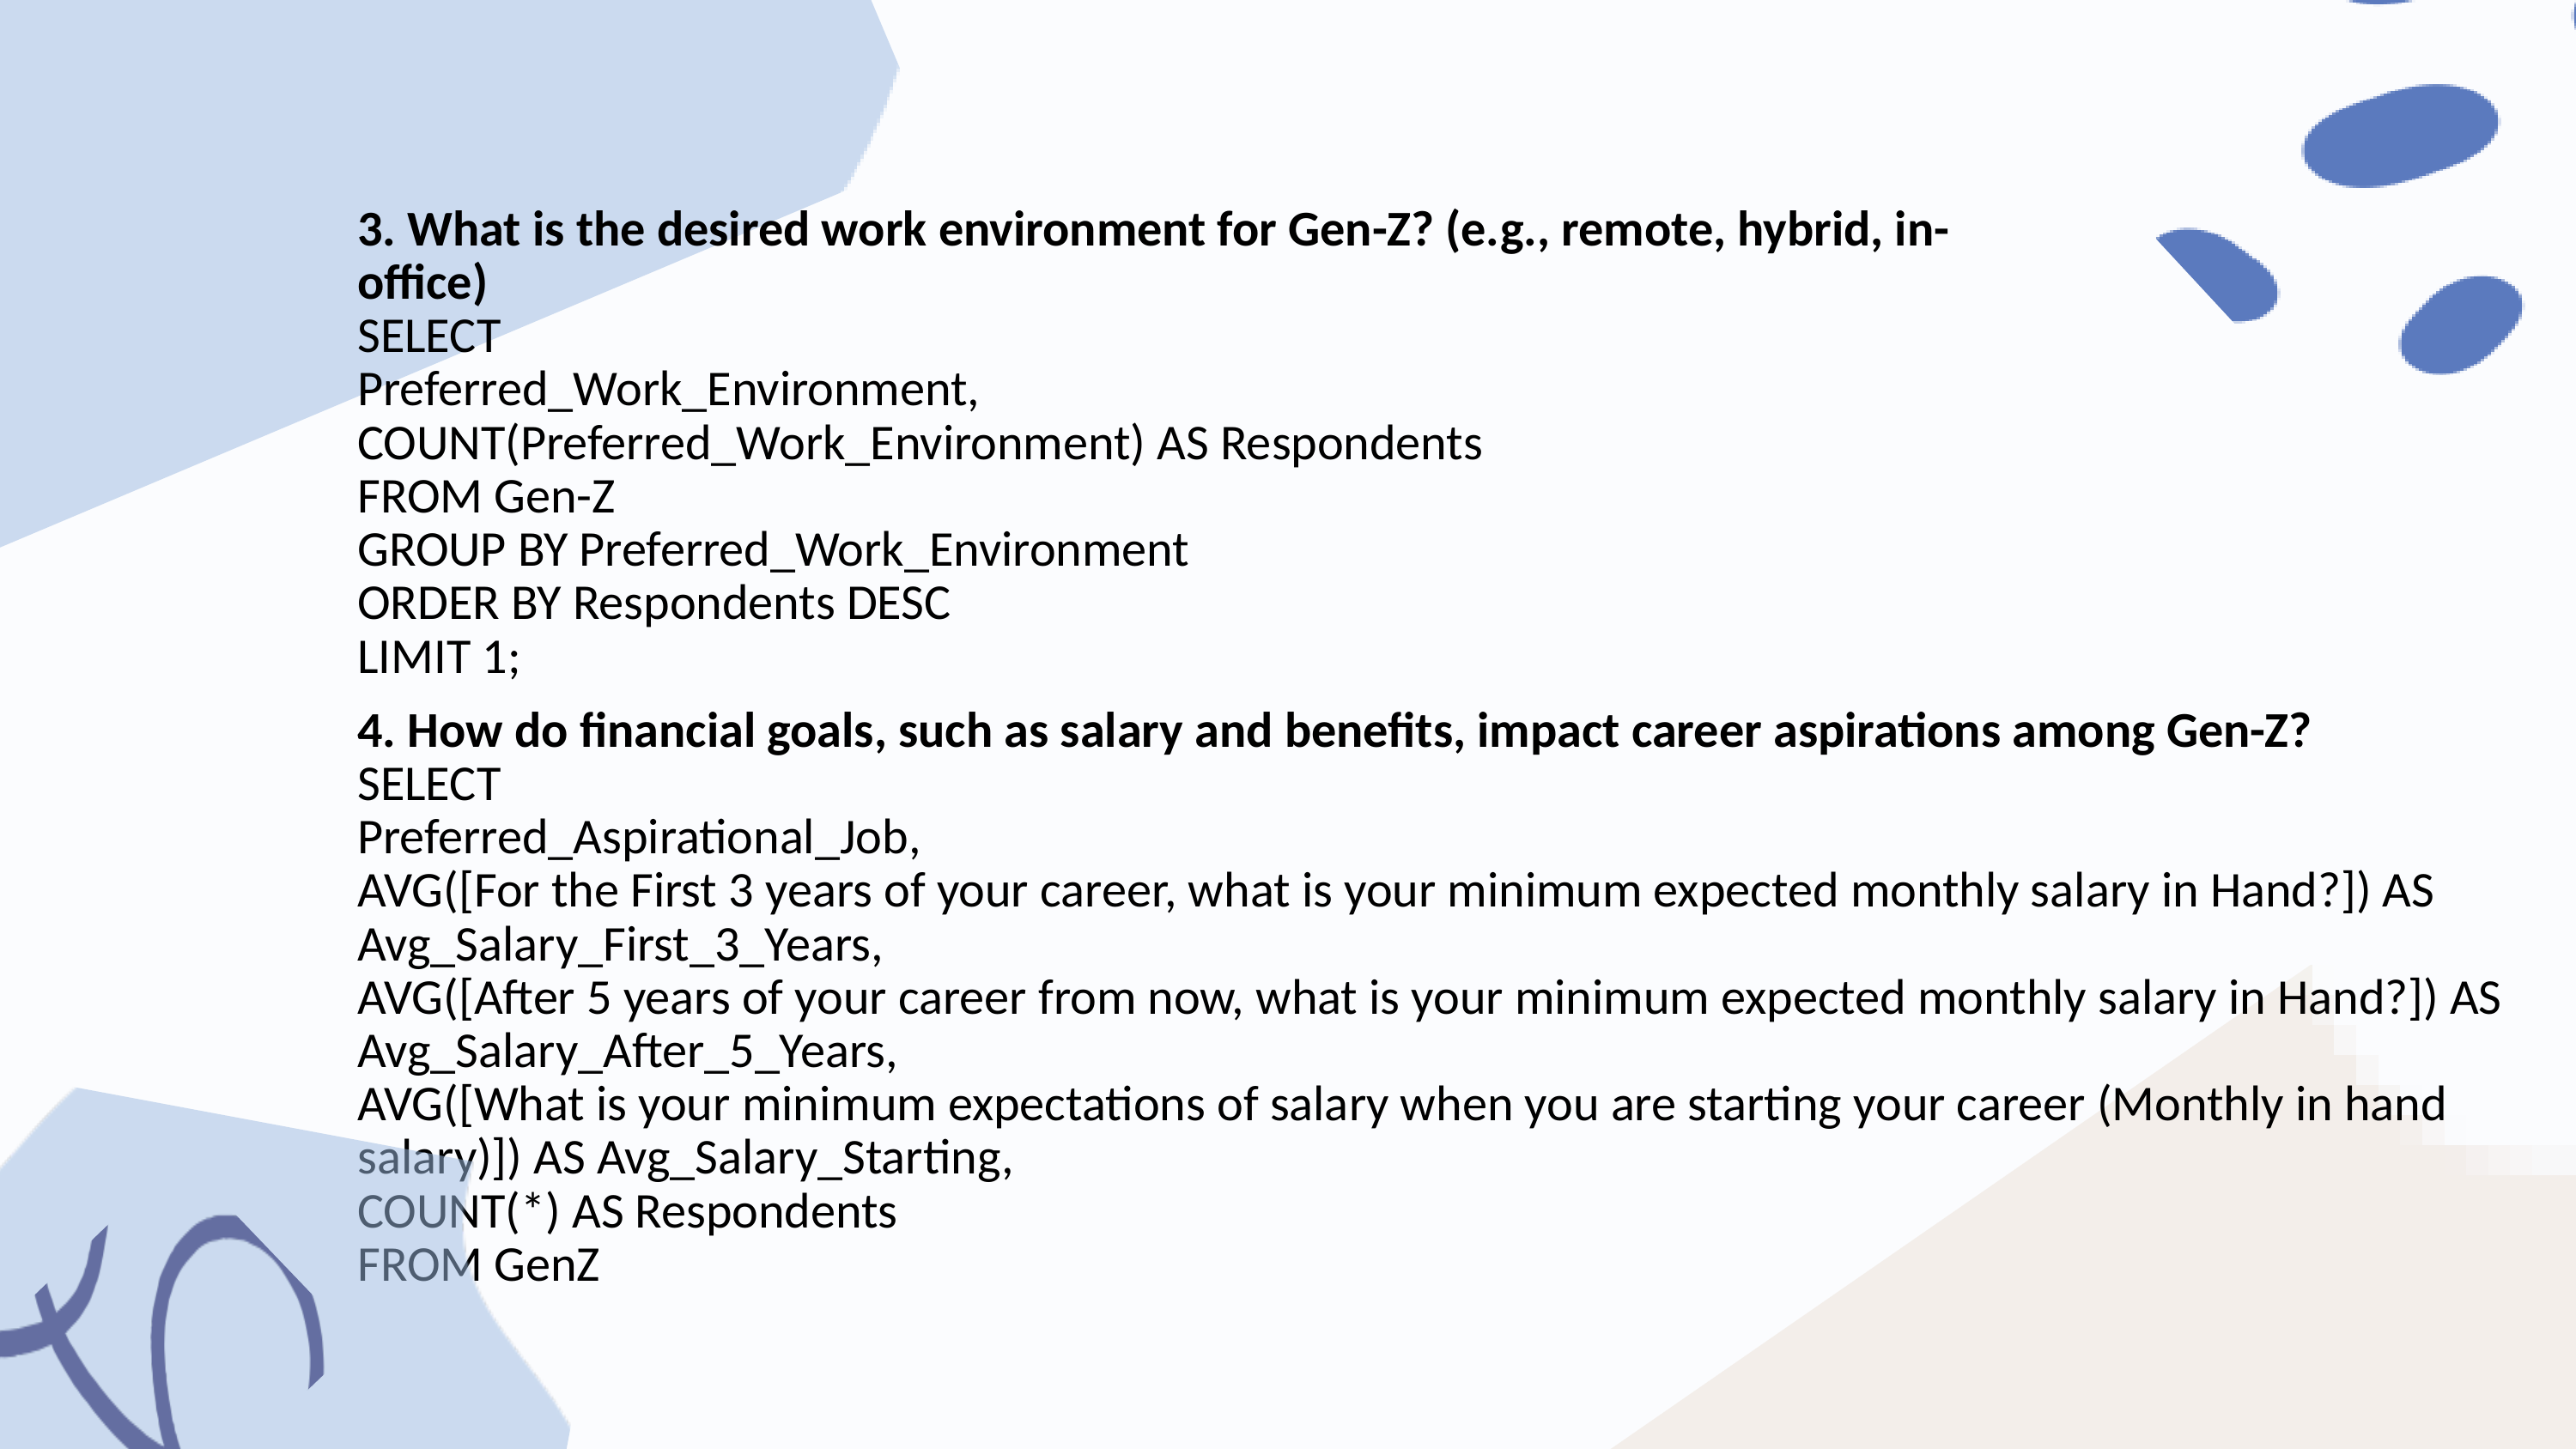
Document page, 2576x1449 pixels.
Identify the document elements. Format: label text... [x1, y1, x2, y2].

text_box [0, 1073, 616, 1449]
text_box 4. How do financial goals, such as salary and benefits, impact career aspirations among Gen-Z? SELECT Preferred_Aspirational_Job, AVG([For the First 3 years of your career, what is your minimum expected monthly salary in Hand?]) AS Avg_Salary_First_3_Years, AVG([After 5 years of your career from now, what is your minimum expected monthly salary in Hand?]) AS Avg_Salary_After_5_Years, AVG([What is your minimum expectations of salary when you are starting your career (Monthly in hand salary)]) AS Avg_Salary_Starting, COUNT(*) AS Respondents FROM GenZ [357, 703, 2576, 1449]
text_box [0, 0, 936, 548]
text_box [2115, 0, 2576, 488]
text_box 3. What is the desired work environment for Gen-Z? (e.g., remote, hybrid, in-office) SELECT Preferred_Work_Environment, COUNT(Preferred_Work_Environment) AS Respondents FROM Gen-Z GROUP BY Preferred_Work_Environment ORDER BY Respondents DESC LIMIT 1; [357, 202, 2030, 703]
